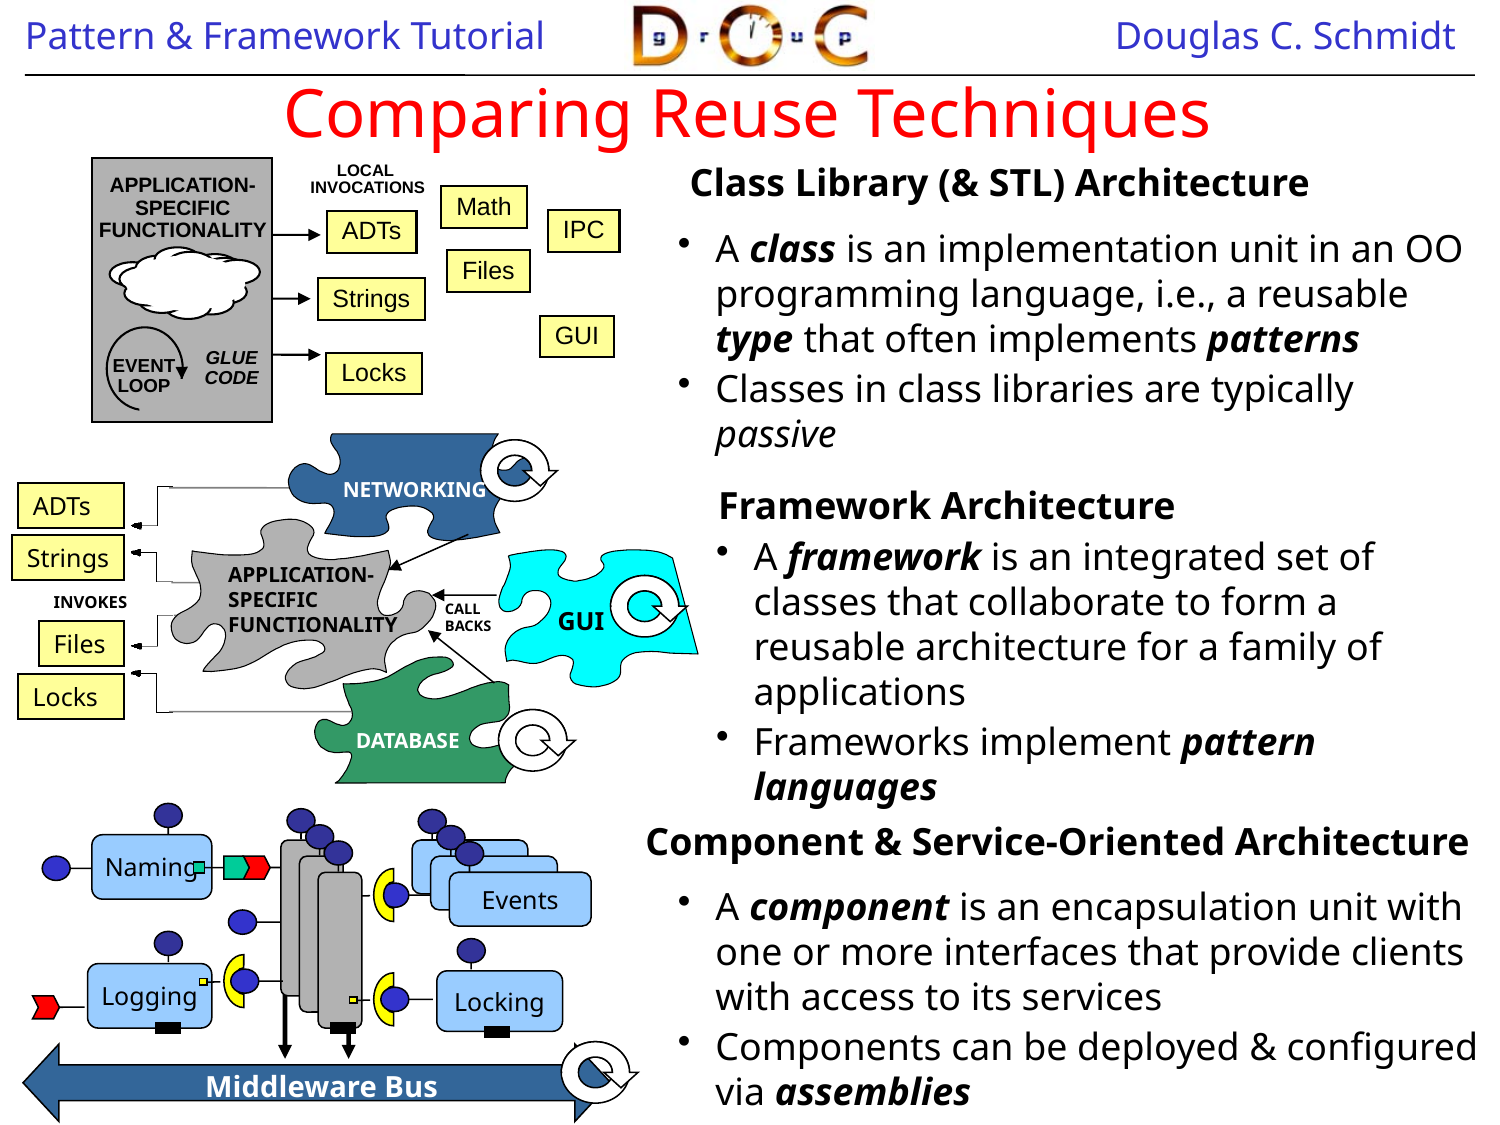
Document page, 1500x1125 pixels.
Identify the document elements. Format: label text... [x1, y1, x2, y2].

text_box GLUE CODE [191, 341, 274, 397]
text_box [91, 158, 272, 167]
text_box [91, 250, 272, 423]
title Comparing Reuse Techniques [20, 42, 1476, 194]
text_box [109, 247, 260, 320]
text_box LOCAL INVOCATIONS [295, 154, 441, 205]
text_box Locks [326, 352, 422, 395]
text_box Strings [317, 278, 426, 320]
text_box [272, 292, 311, 305]
text_box A class is an implementation unit in an OO programming language, i.e., a reusable type that often implements patterns Classes in class libraries are typically passive [663, 217, 1500, 433]
text_box GUI [540, 315, 615, 358]
text_box Leaf_Node (5) [106, 250, 113, 327]
text_box Math [441, 186, 527, 228]
text_box [274, 348, 321, 361]
picture [624, 0, 875, 42]
text_box IPC [548, 210, 620, 252]
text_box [0, 433, 1500, 784]
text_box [106, 327, 187, 413]
text_box Class Library (& STL) Architecture [674, 151, 1326, 211]
text_box ADTs [327, 211, 417, 253]
text_box APPLICATION- SPECIFIC FUNCTIONALITY [84, 167, 282, 250]
text_box [282, 228, 321, 242]
text_box Files [447, 250, 530, 292]
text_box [0, 803, 1500, 1125]
text_box EVENT LOOP [97, 349, 101, 405]
